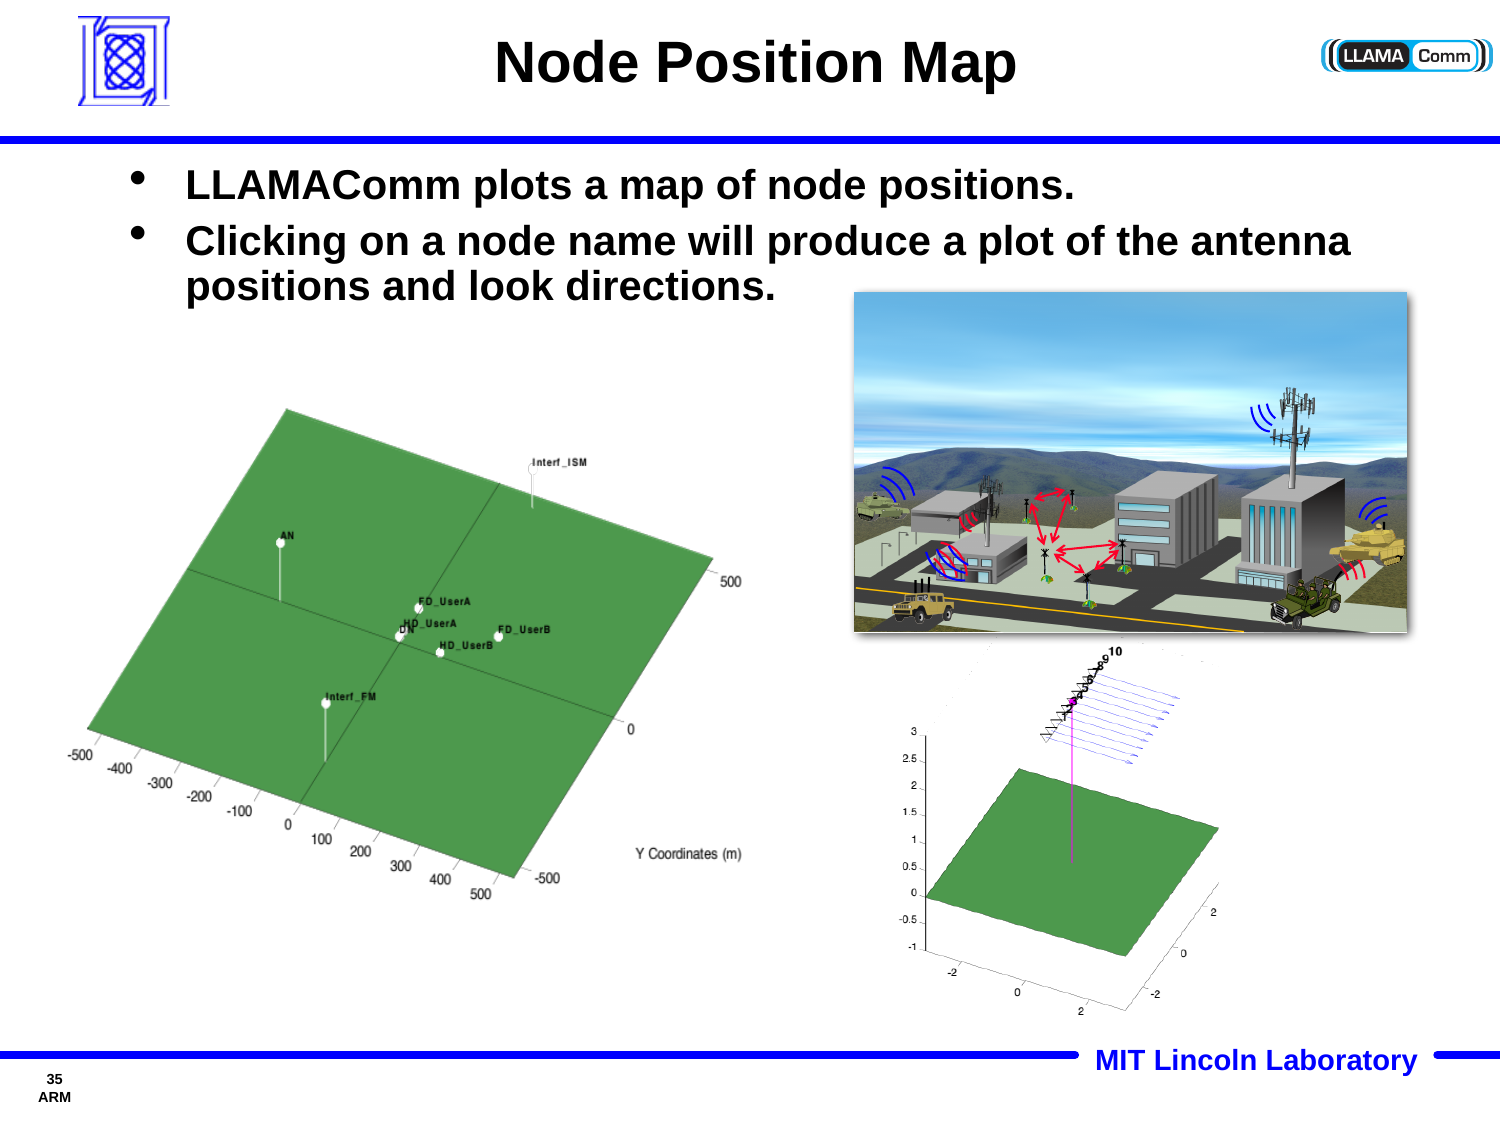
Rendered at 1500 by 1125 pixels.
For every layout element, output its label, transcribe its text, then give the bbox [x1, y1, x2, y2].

text_box LLAMAComm plots a map of node positions. Clicking on a node name will produce a plot of the antenna positions and look directions. [114, 156, 1386, 316]
picture [1471, 39, 1493, 72]
title Node Position Map [174, 0, 1338, 125]
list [839, 570, 1336, 1065]
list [44, 381, 789, 939]
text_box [854, 292, 1408, 633]
picture [1340, 43, 1409, 69]
picture [1413, 43, 1476, 69]
